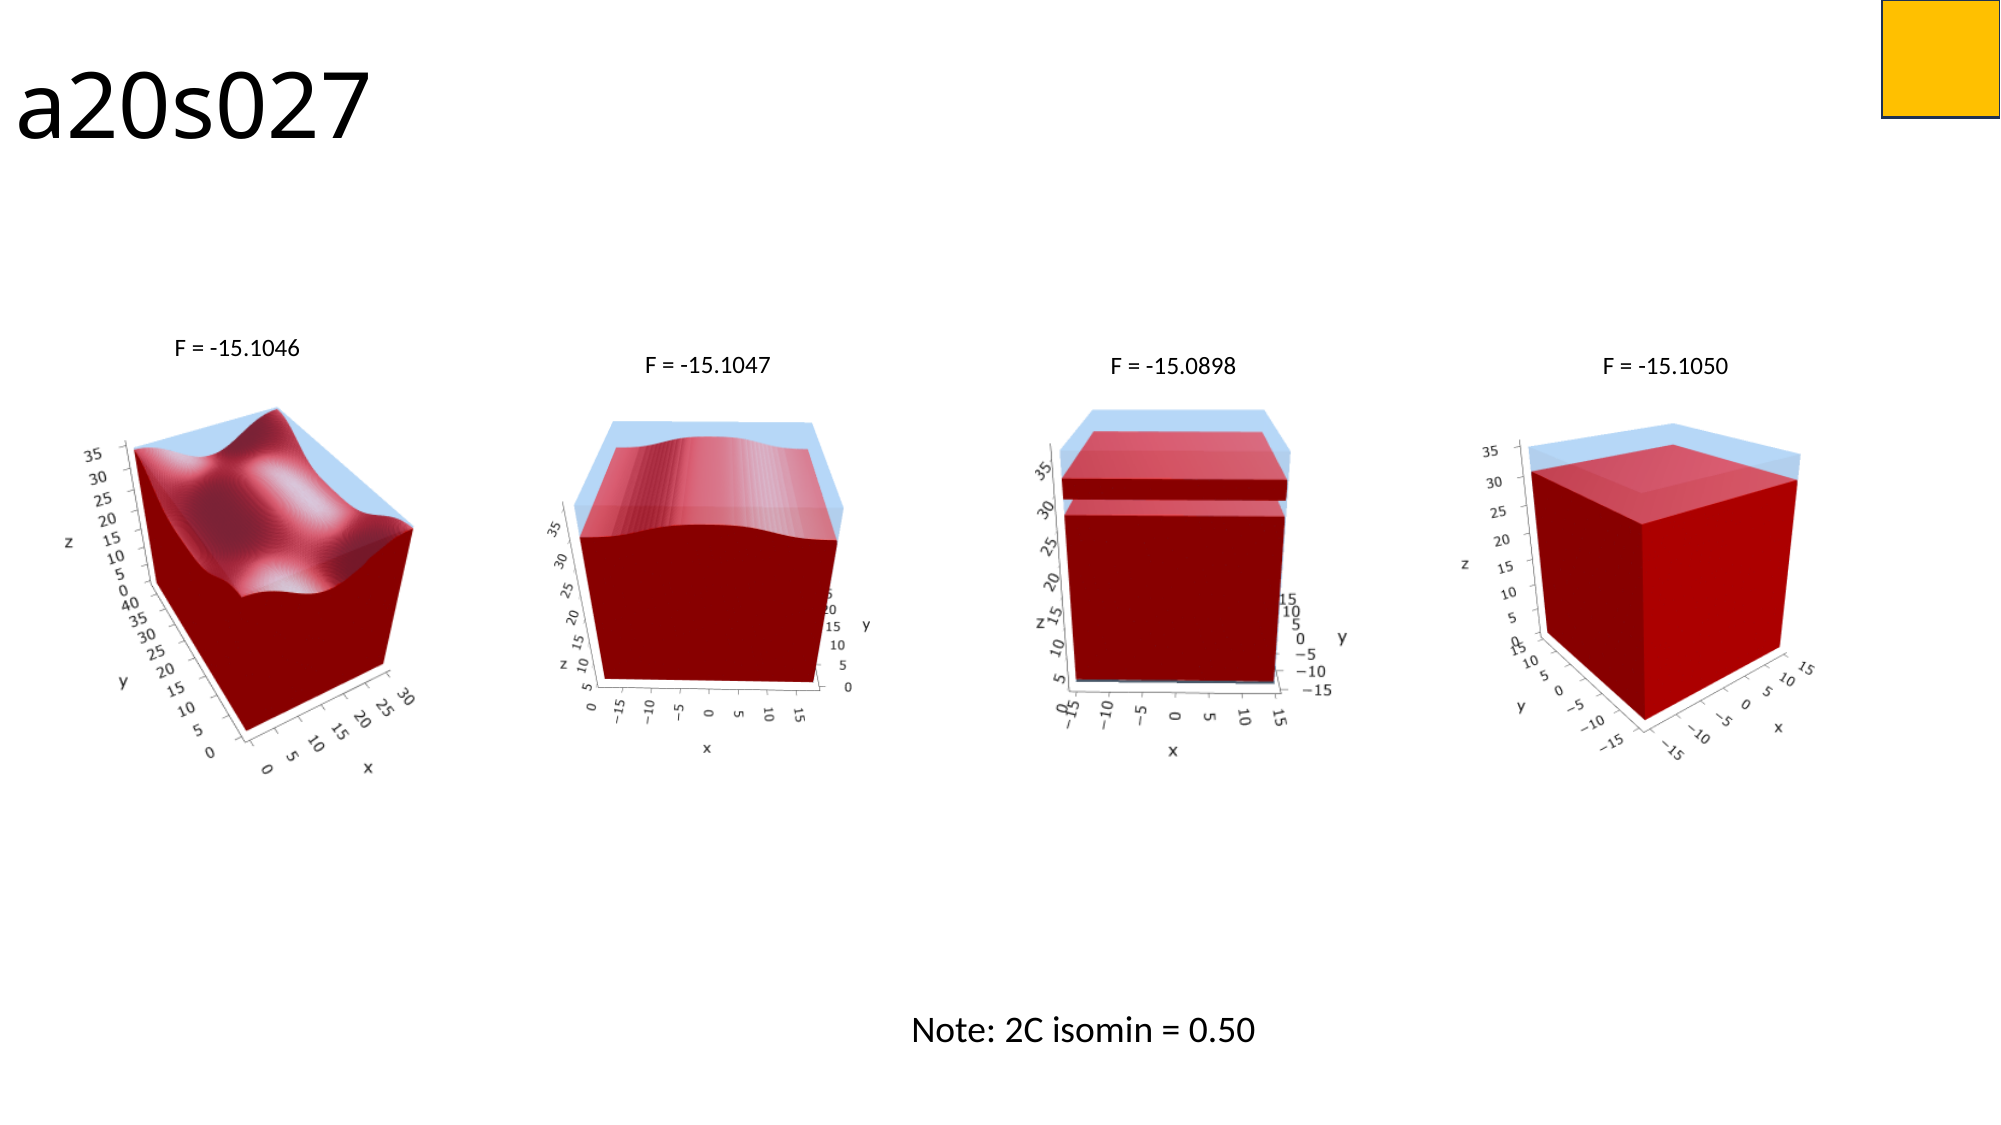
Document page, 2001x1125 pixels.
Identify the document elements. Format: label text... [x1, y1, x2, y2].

picture [52, 397, 423, 781]
text_box F = -15.1046 [153, 323, 322, 369]
text_box [1881, 0, 2000, 119]
picture [544, 407, 872, 755]
text_box Note: 2C isomin = 0.50 [896, 997, 1569, 1058]
picture [1445, 417, 1817, 764]
text_box F = -15.1047 [624, 341, 792, 387]
text_box F = -15.0898 [1089, 342, 1258, 387]
text_box F = -15.1050 [1582, 342, 1750, 387]
title a20s027 [0, 0, 429, 218]
picture [1035, 397, 1352, 764]
